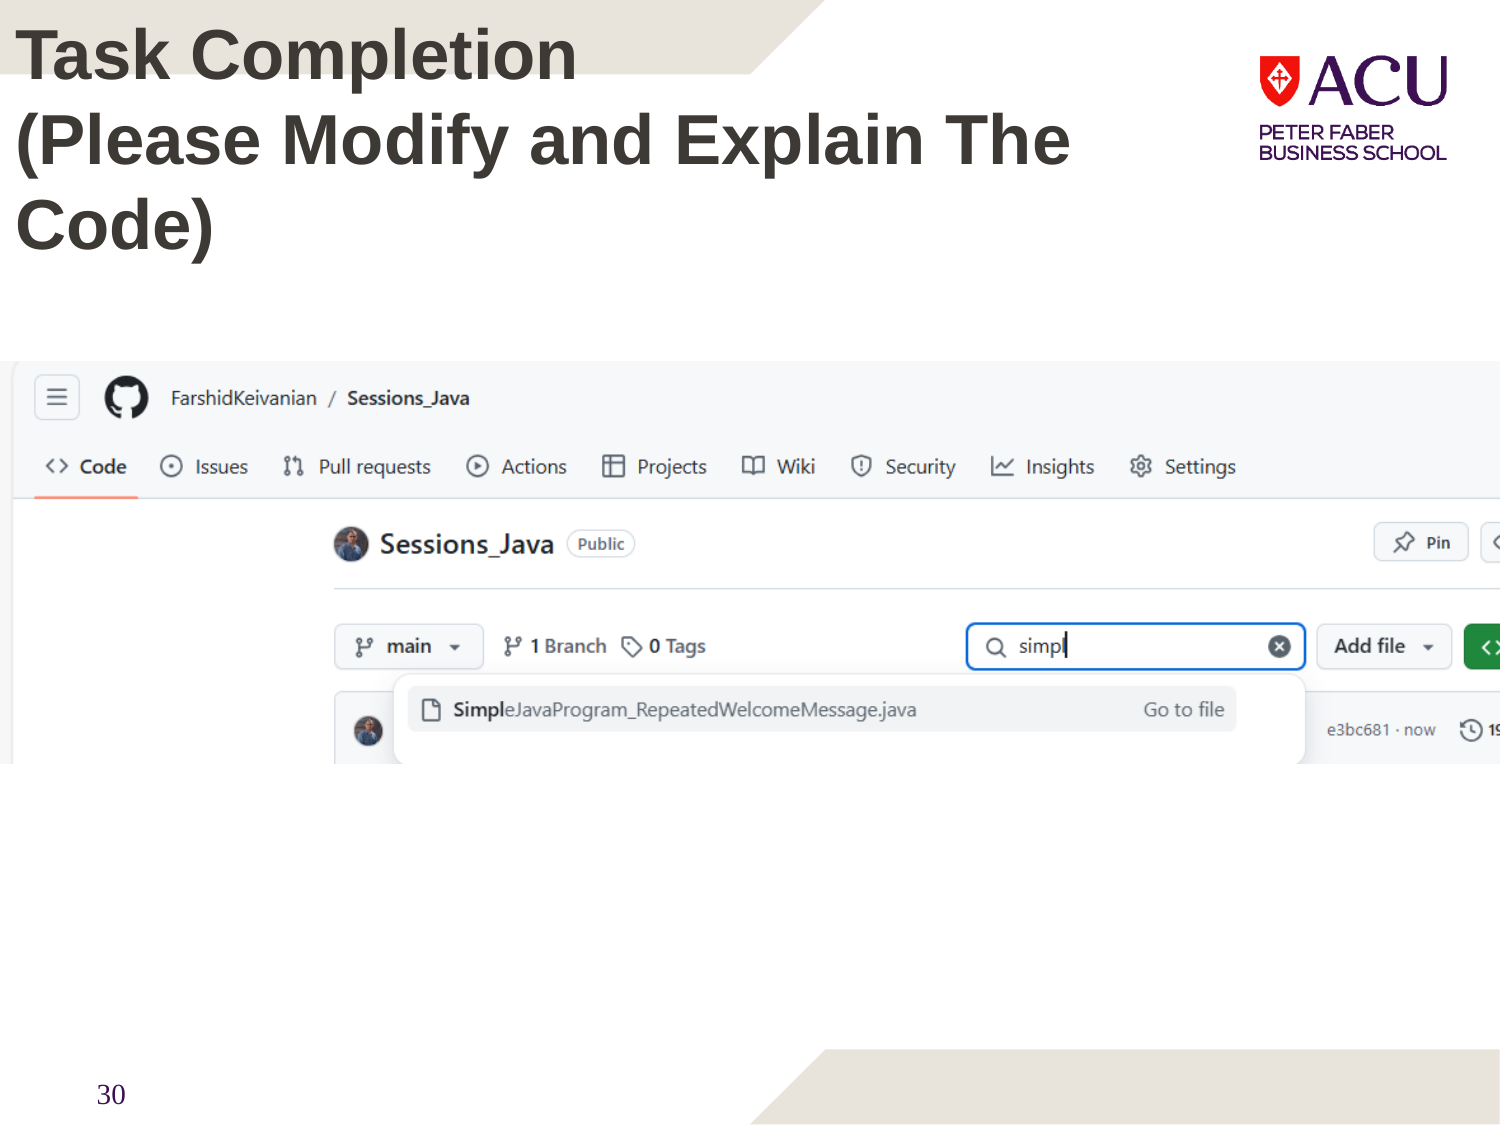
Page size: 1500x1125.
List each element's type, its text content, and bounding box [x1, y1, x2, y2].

picture [1275, 41, 1466, 175]
picture [0, 361, 1500, 764]
title Task Completion (Please Modify and Explain The Code) [0, 0, 1275, 273]
slide_number 30 [81, 1068, 156, 1109]
